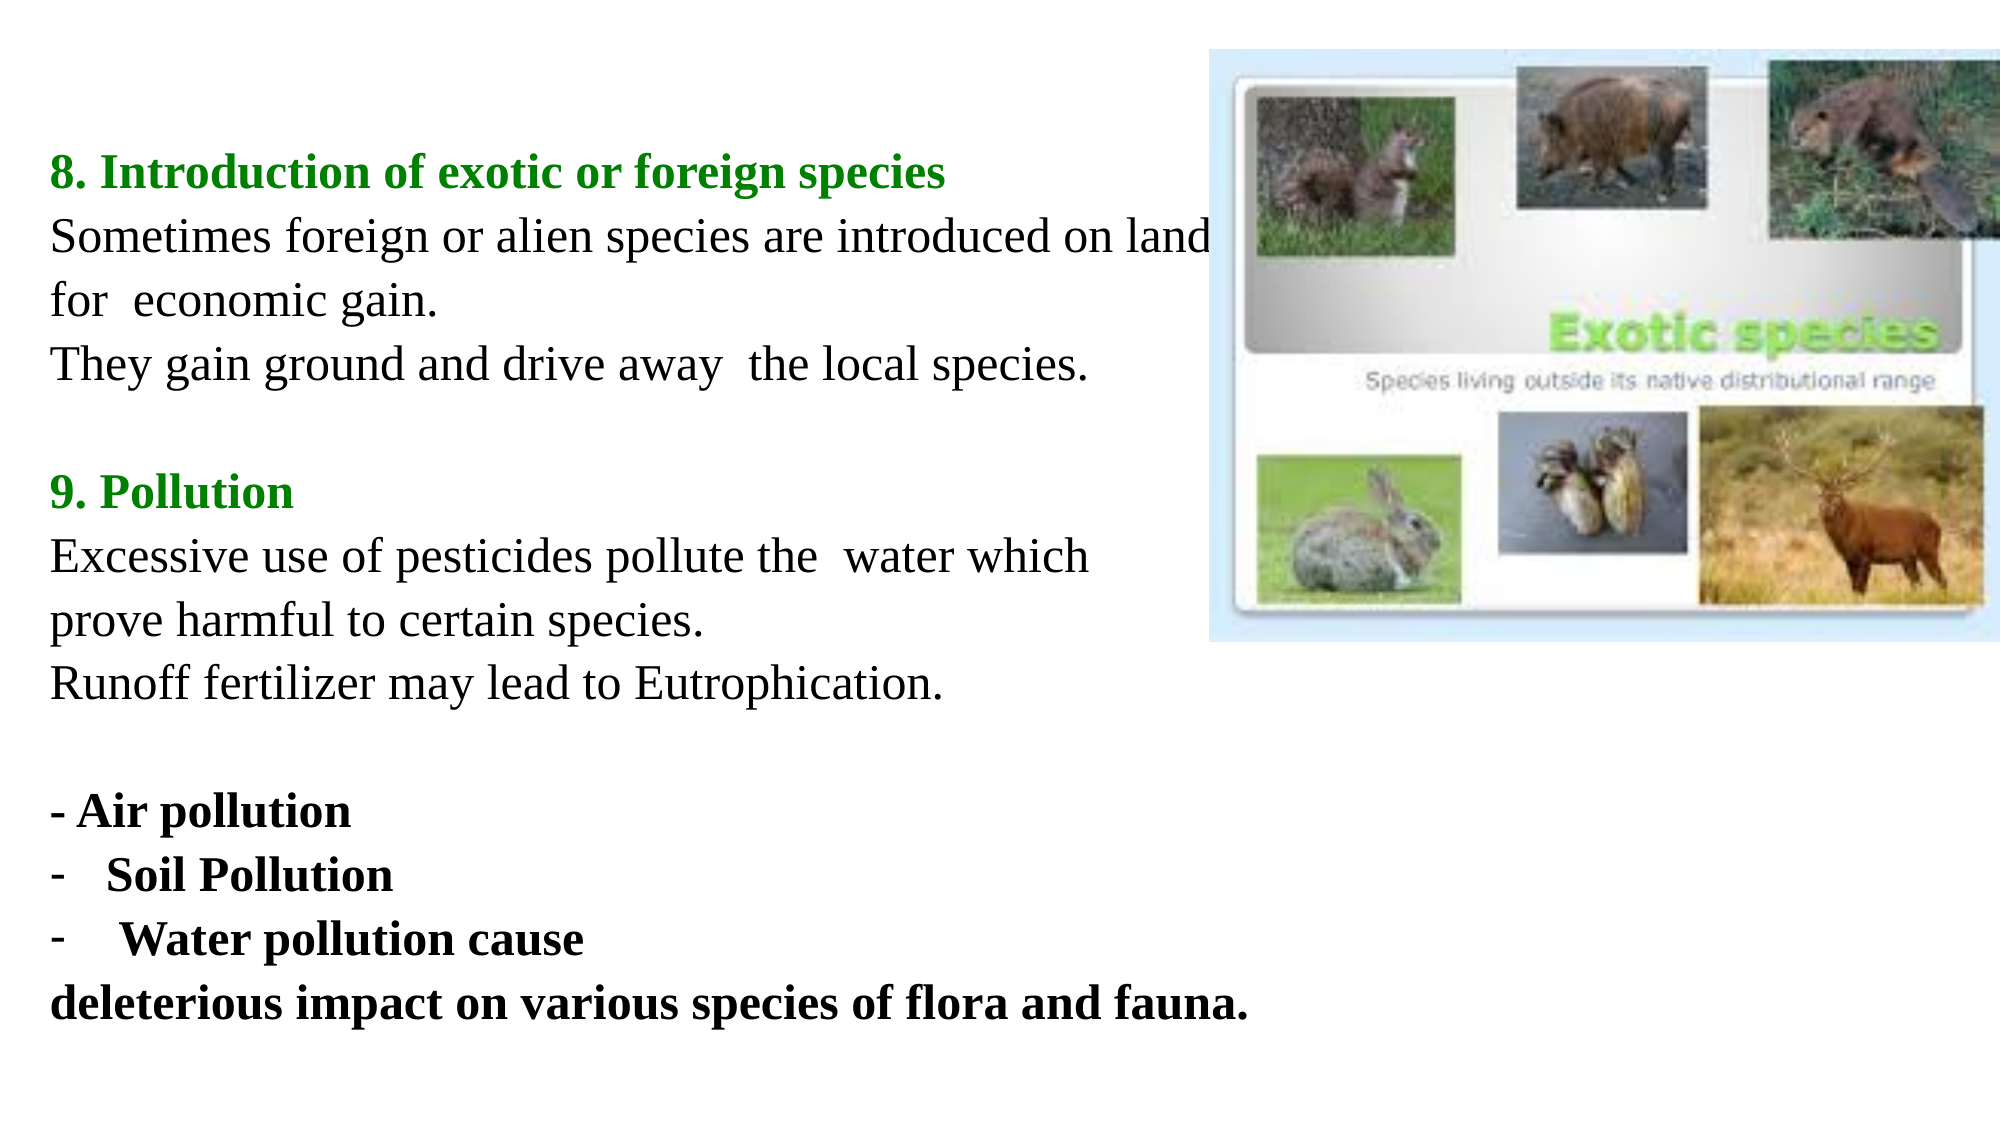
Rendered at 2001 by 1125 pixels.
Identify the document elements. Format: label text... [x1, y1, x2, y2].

picture [1209, 49, 2000, 642]
list 8. Introduction of exotic or foreign species Sometimes foreign or alien species are introduced on land for economic gain. They gain ground and drive away the local species. 9. Pollution Excessive use of pesticides pollute the water which prove harmful to certain species. Runoff fertilizer may lead to Eutrophication. - Air pollution Soil Pollution Water pollution cause deleterious impact on various species of flora and fauna. [34, 67, 1275, 1073]
